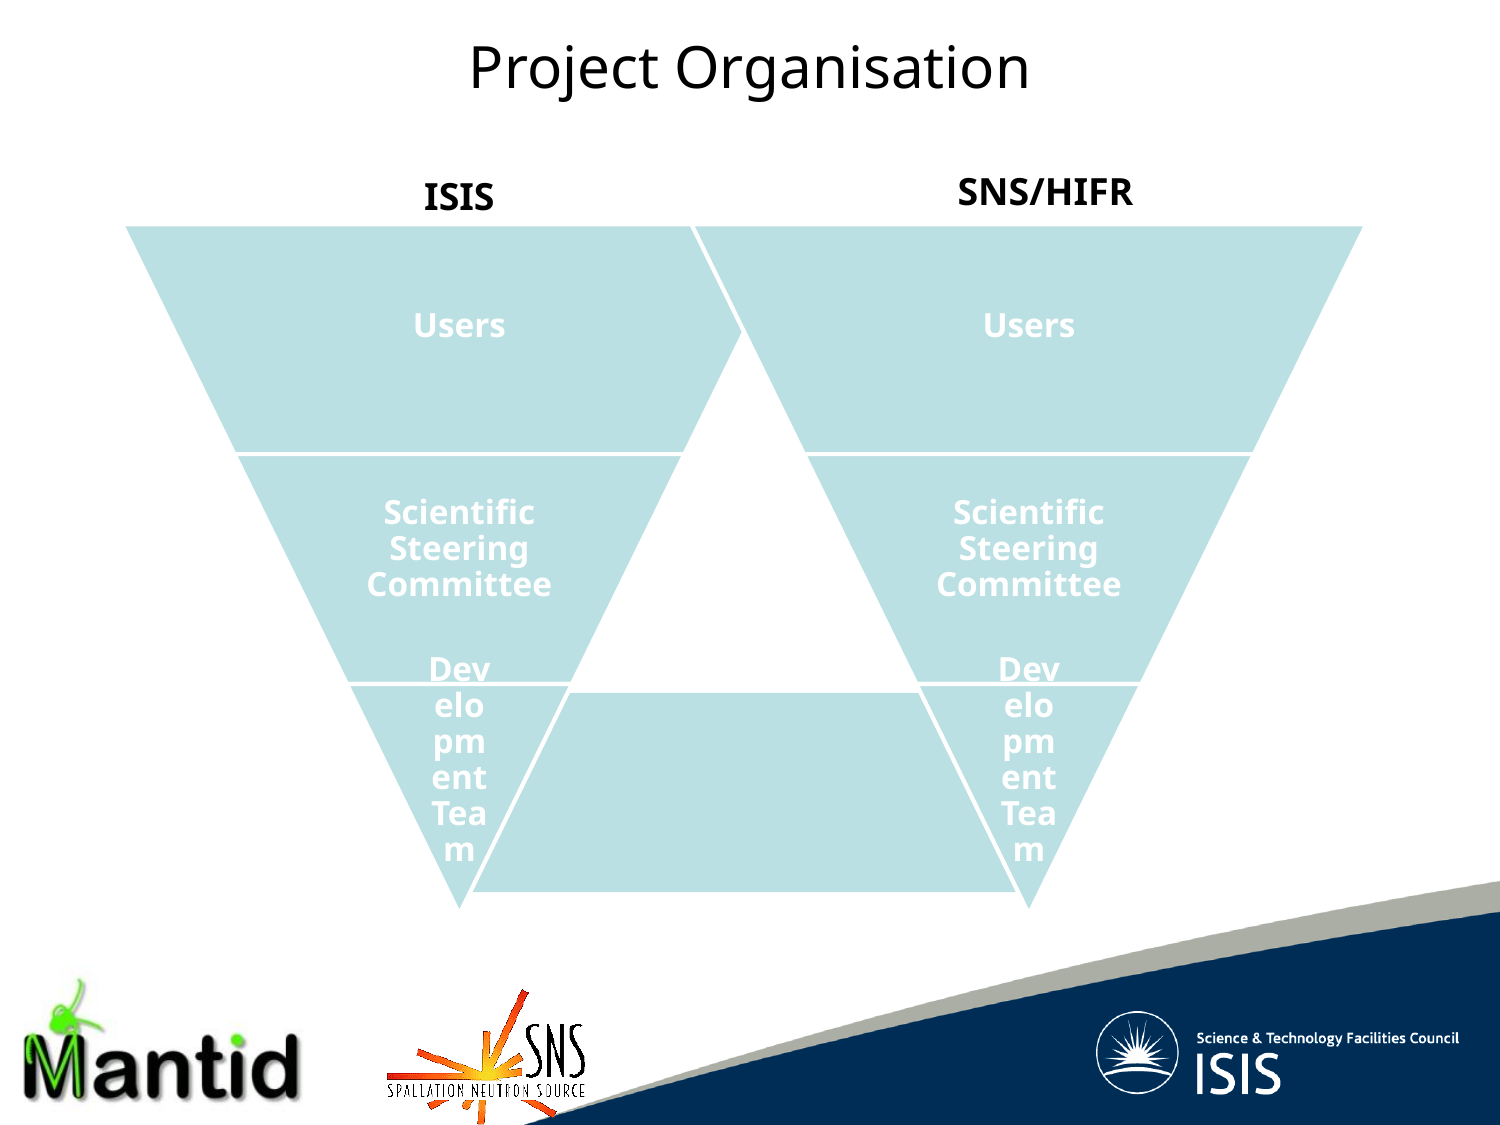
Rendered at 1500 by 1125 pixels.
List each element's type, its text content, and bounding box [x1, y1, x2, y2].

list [121, 223, 690, 915]
text_box SNS/HIFR [942, 160, 1149, 221]
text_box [691, 223, 1367, 915]
title Project Organisation [74, 0, 1426, 160]
picture [0, 879, 1500, 1125]
text_box ISIS [409, 165, 510, 222]
